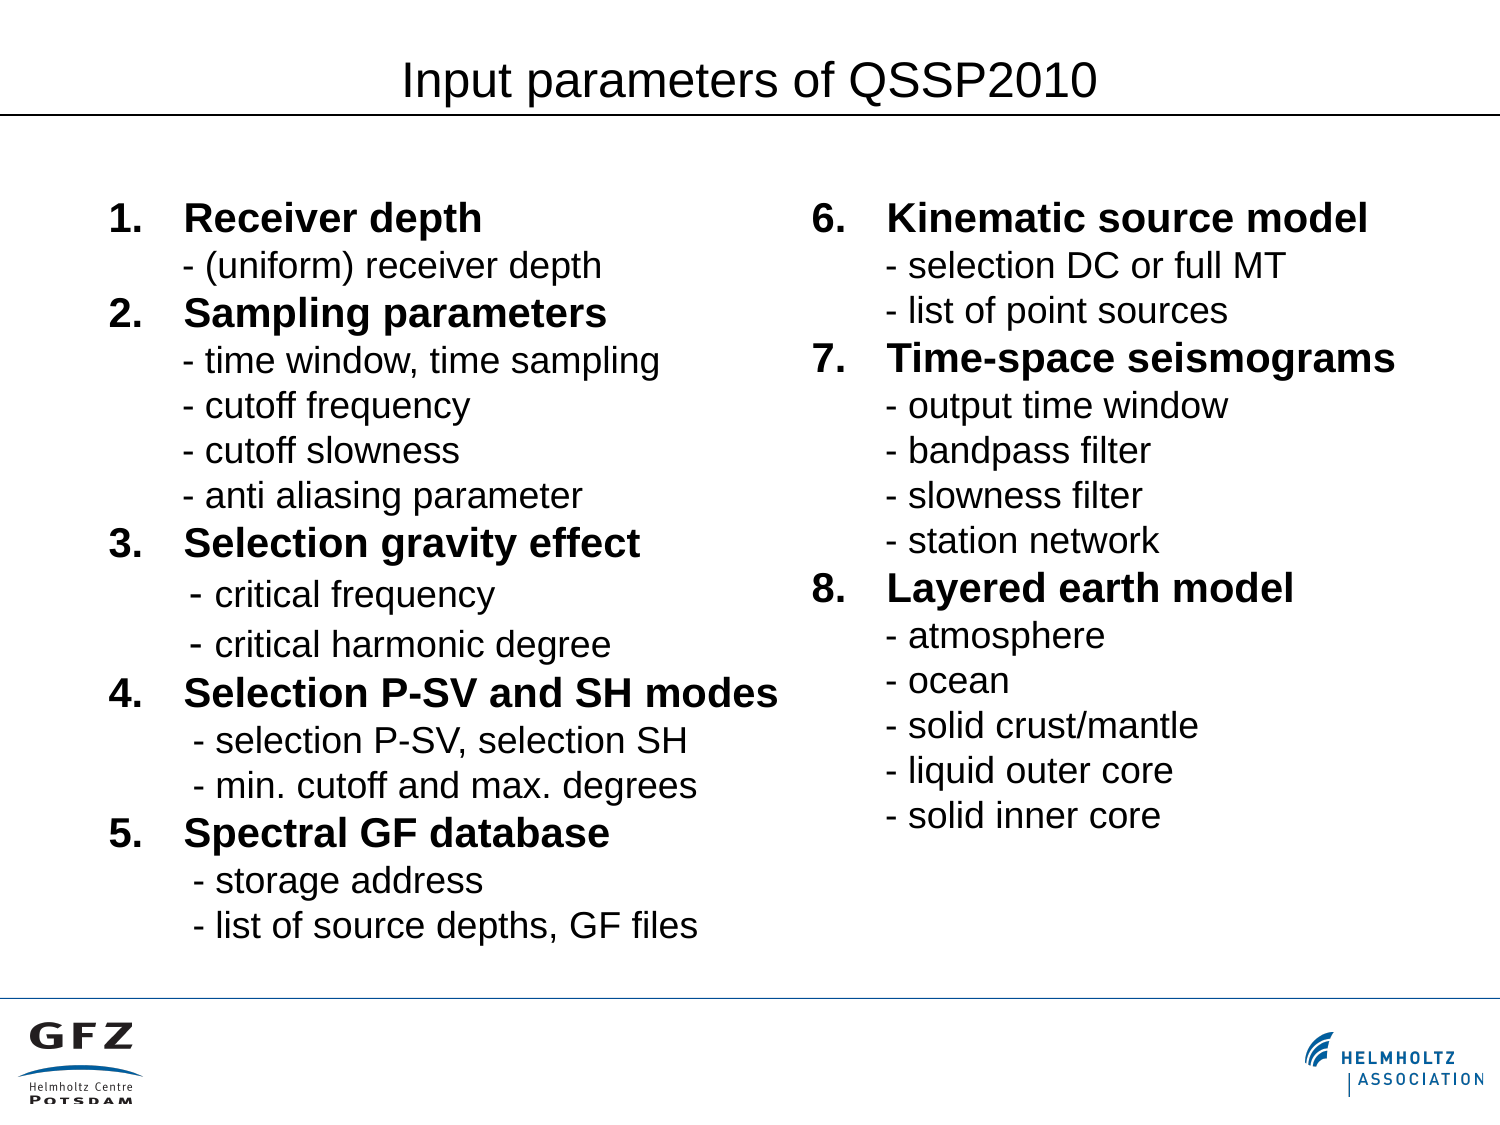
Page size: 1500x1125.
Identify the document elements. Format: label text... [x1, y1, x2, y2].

text_box Receiver depth - (uniform) receiver depth Sampling parameters - time window, time sampling - cutoff frequency - cutoff slowness - anti aliasing parameter Selection gravity effect - critical frequency - critical harmonic degree Selection P-SV and SH modes - selection P-SV, selection SH - min. cutoff and max. degrees Spectral GF database - storage address - list of source depths, GF files [93, 183, 797, 954]
text_box Kinematic source model - selection DC or full MT - list of point sources Time-space seismograms - output time window - bandpass filter - slowness filter - station network Layered earth model - atmosphere - ocean - solid crust/mantle - liquid outer core - solid inner core [796, 183, 1477, 844]
text_box Input parameters of QSSP2010 [0, 39, 1500, 114]
